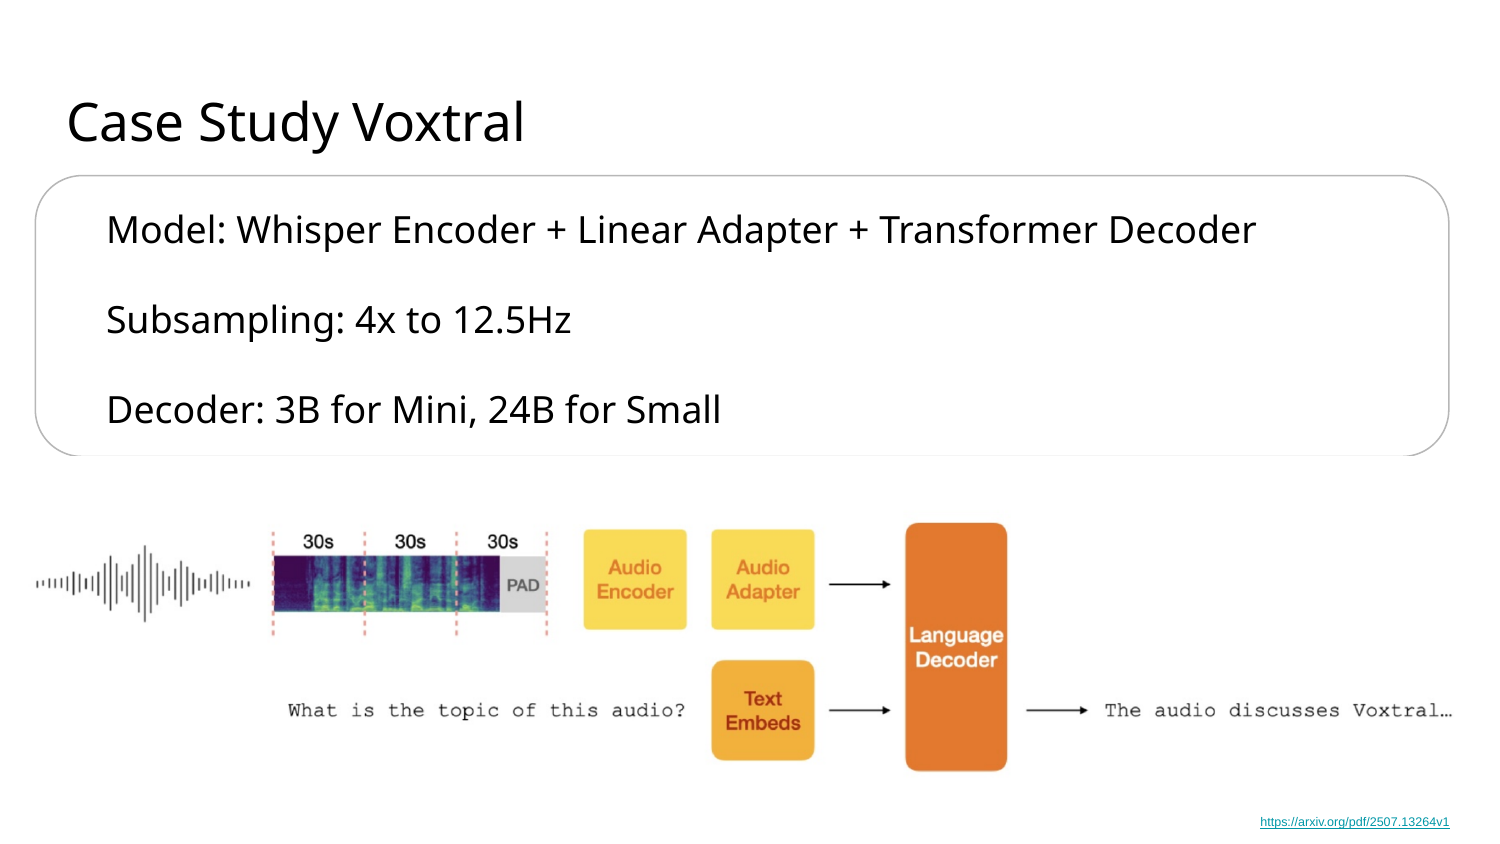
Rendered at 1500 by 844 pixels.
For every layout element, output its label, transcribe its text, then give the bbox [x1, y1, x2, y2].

picture [24, 456, 1476, 799]
text_box Model: Whisper Encoder + Linear Adapter + Transformer Decoder Subsampling: 4x to 12.5Hz Decoder: 3B for Mini, 24B for Small [91, 190, 1409, 285]
title Case Study Voxtral [51, 72, 1449, 167]
text_box [35, 175, 1449, 454]
text_box https://arxiv.org/pdf/2507.13264v1 [1245, 805, 1476, 828]
